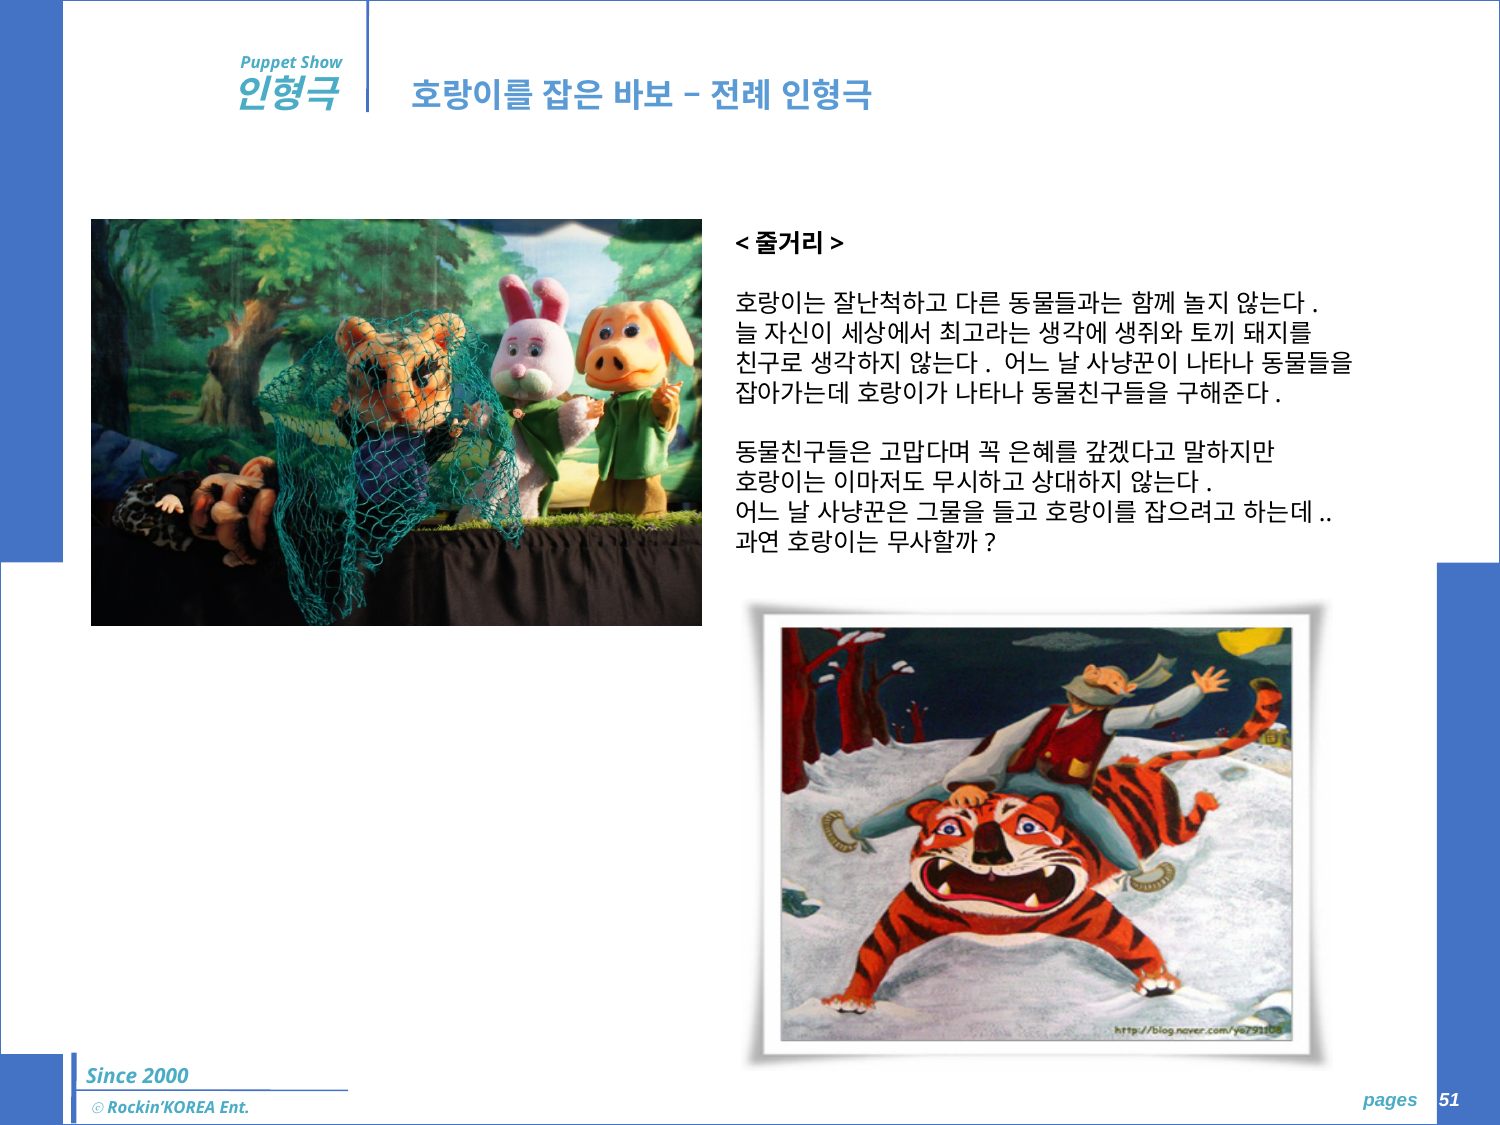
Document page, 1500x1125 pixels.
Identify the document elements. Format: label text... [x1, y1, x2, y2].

text_box 호랑이를 잡은 바보 – 전례 인형극 [397, 75, 888, 121]
text_box [0, 0, 1500, 75]
text_box [1436, 561, 1500, 1125]
text_box Puppet Show [225, 75, 358, 80]
text_box 인형극 [218, 75, 352, 123]
text_box [0, 1053, 64, 1125]
text_box ⓒ Rockin’KOREA Ent. [75, 1091, 266, 1125]
text_box [0, 75, 1500, 1125]
text_box <줄거리> 호랑이는 잘난척하고 다른 동물들과는 함께 놀지 않는다. 늘 자신이 세상에서 최고라는 생각에 생쥐와 토끼 돼지를 친구로 생각하지 않는다. 어느 날 사냥꾼이 나타나 동물들을 잡아가는데 호랑이가 나타나 동물친구들을 구해준다. 동물친구들은 고맙다며 꼭 은혜를 갚겠다고 말하지만 호랑이는 이마저도 무시하고 상대하지 않는다. 어느 날 사냥꾼은 그물을 들고 호랑이를 잡으려고 하는데.. 과연 호랑이는 무사할까? [720, 219, 1388, 594]
picture [91, 219, 702, 626]
picture [741, 598, 1333, 1071]
text_box Since 2000 [71, 1055, 204, 1096]
text_box pages 51 [1311, 1077, 1475, 1125]
